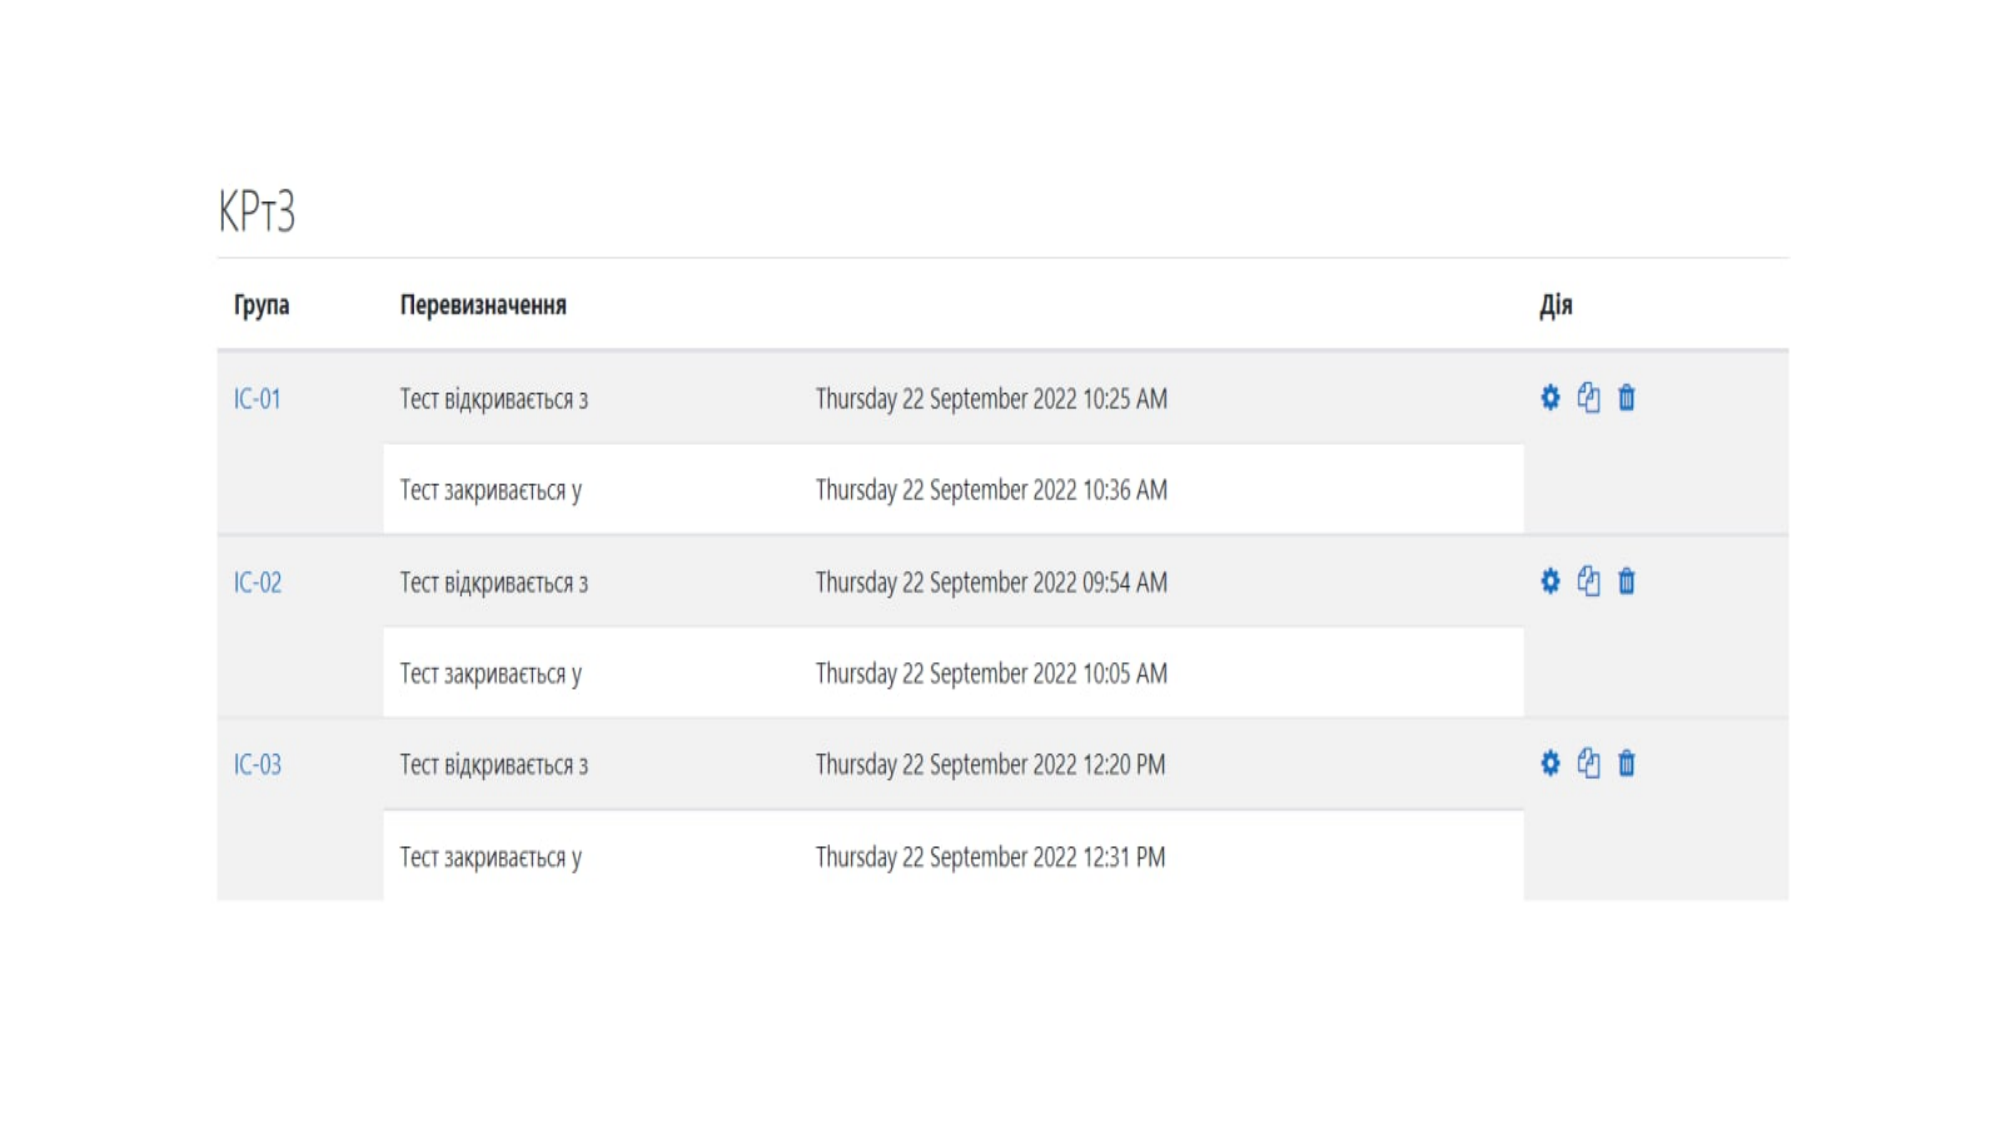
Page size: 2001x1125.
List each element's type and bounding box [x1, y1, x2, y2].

list [199, 168, 1800, 904]
